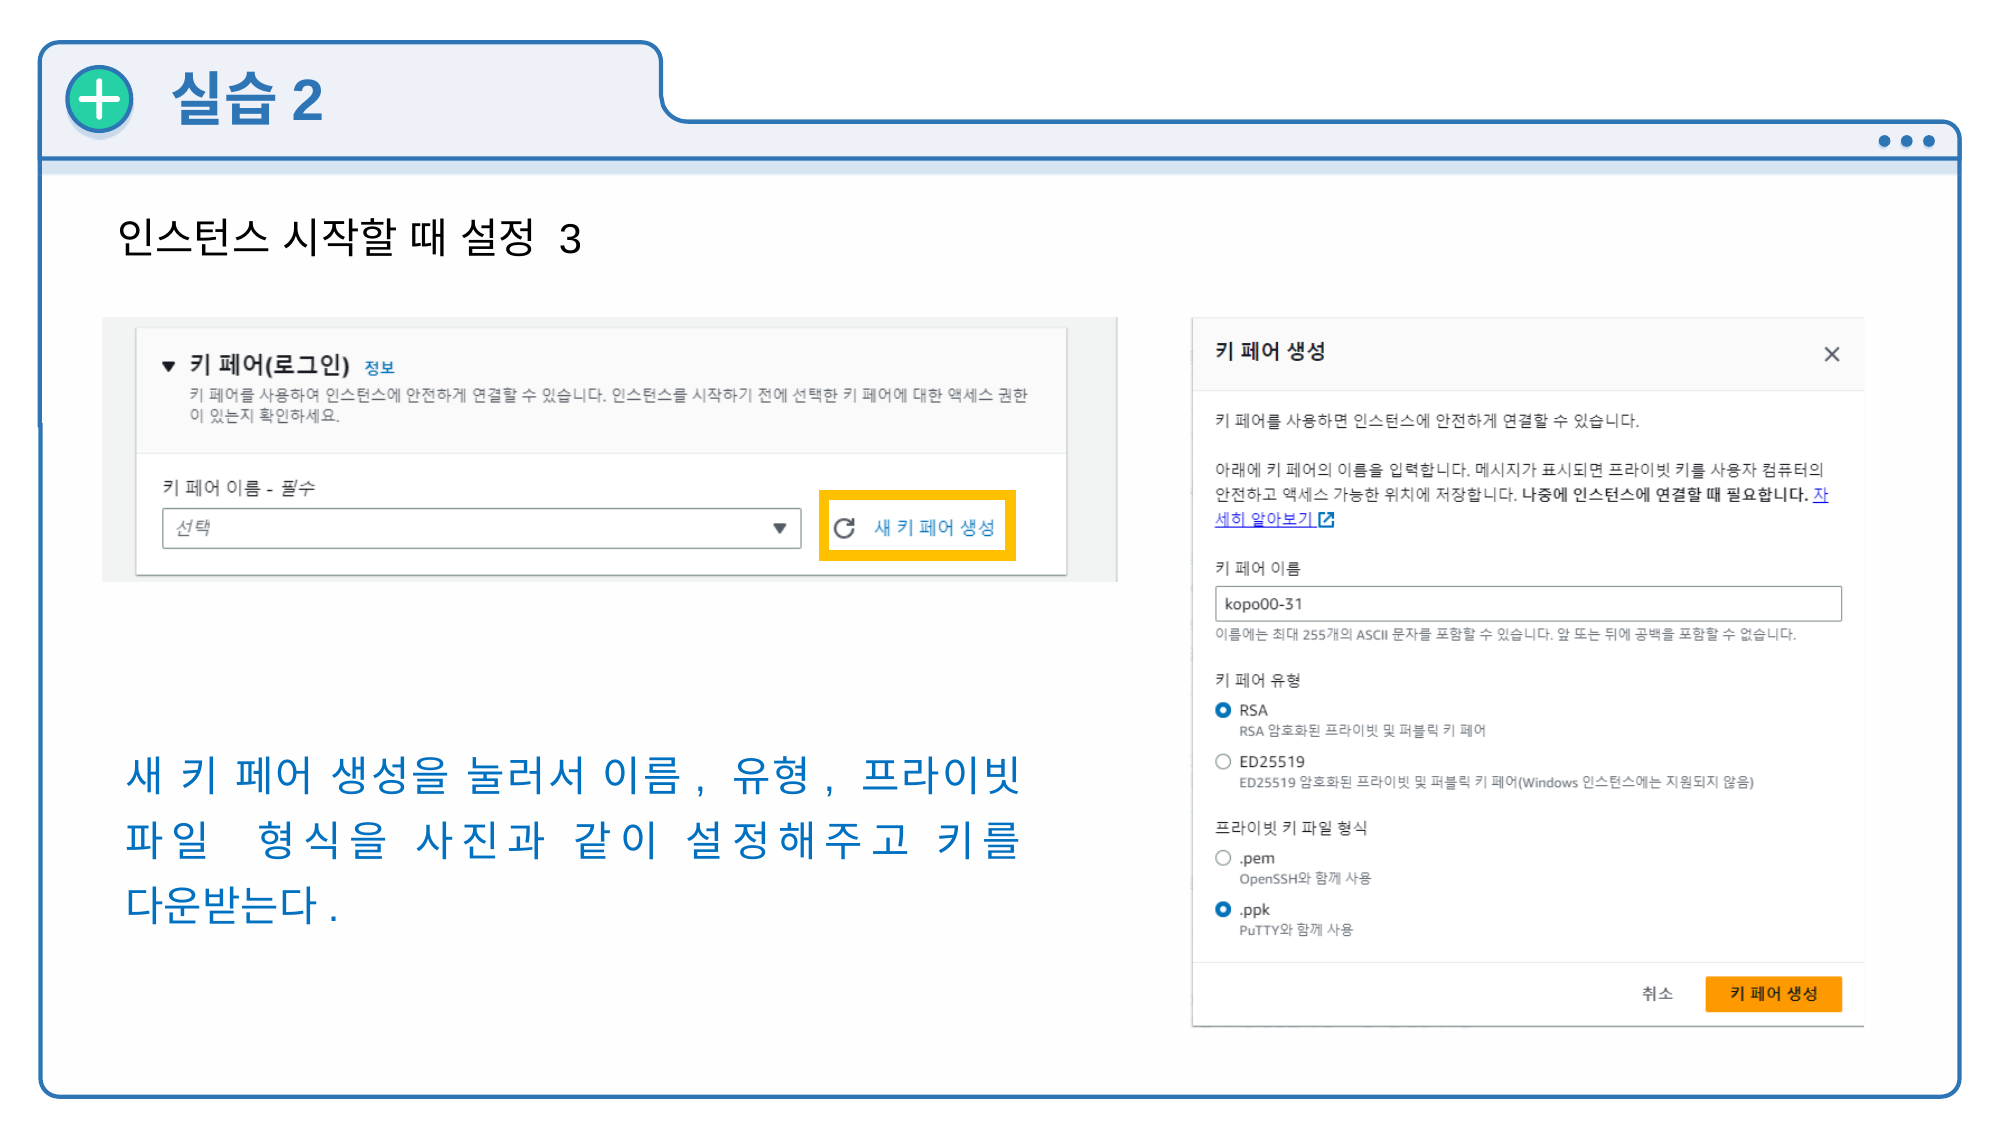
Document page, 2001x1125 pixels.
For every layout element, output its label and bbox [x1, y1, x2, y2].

text_box [67, 67, 132, 131]
picture [102, 317, 1119, 582]
picture [1190, 317, 1865, 1028]
text_box [39, 42, 1960, 1097]
